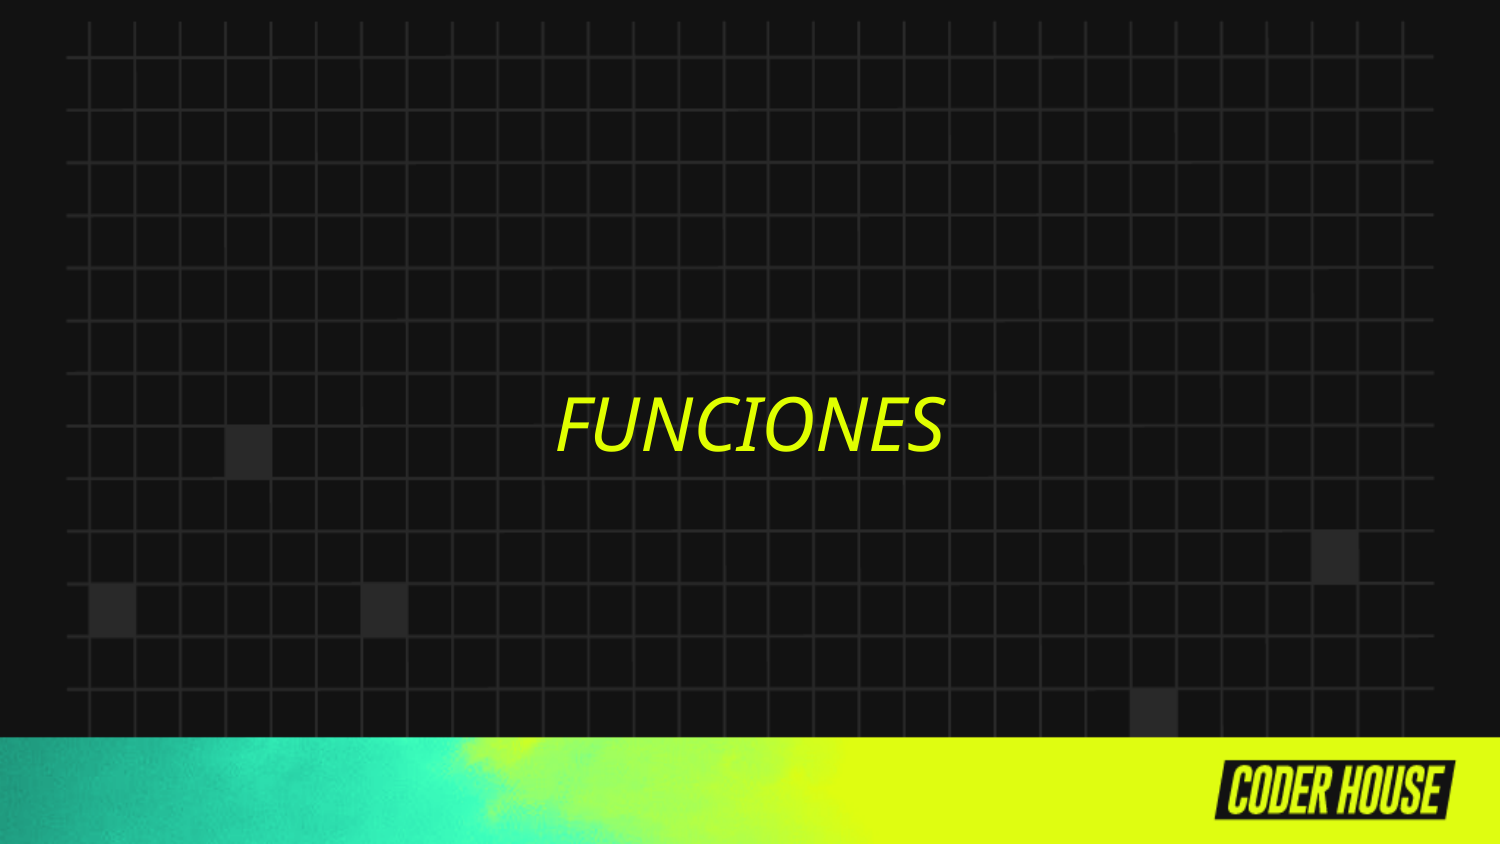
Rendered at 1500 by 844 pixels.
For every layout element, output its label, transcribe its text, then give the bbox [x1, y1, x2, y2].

text_box FUNCIONES [358, 340, 1142, 503]
picture [0, 0, 1500, 844]
